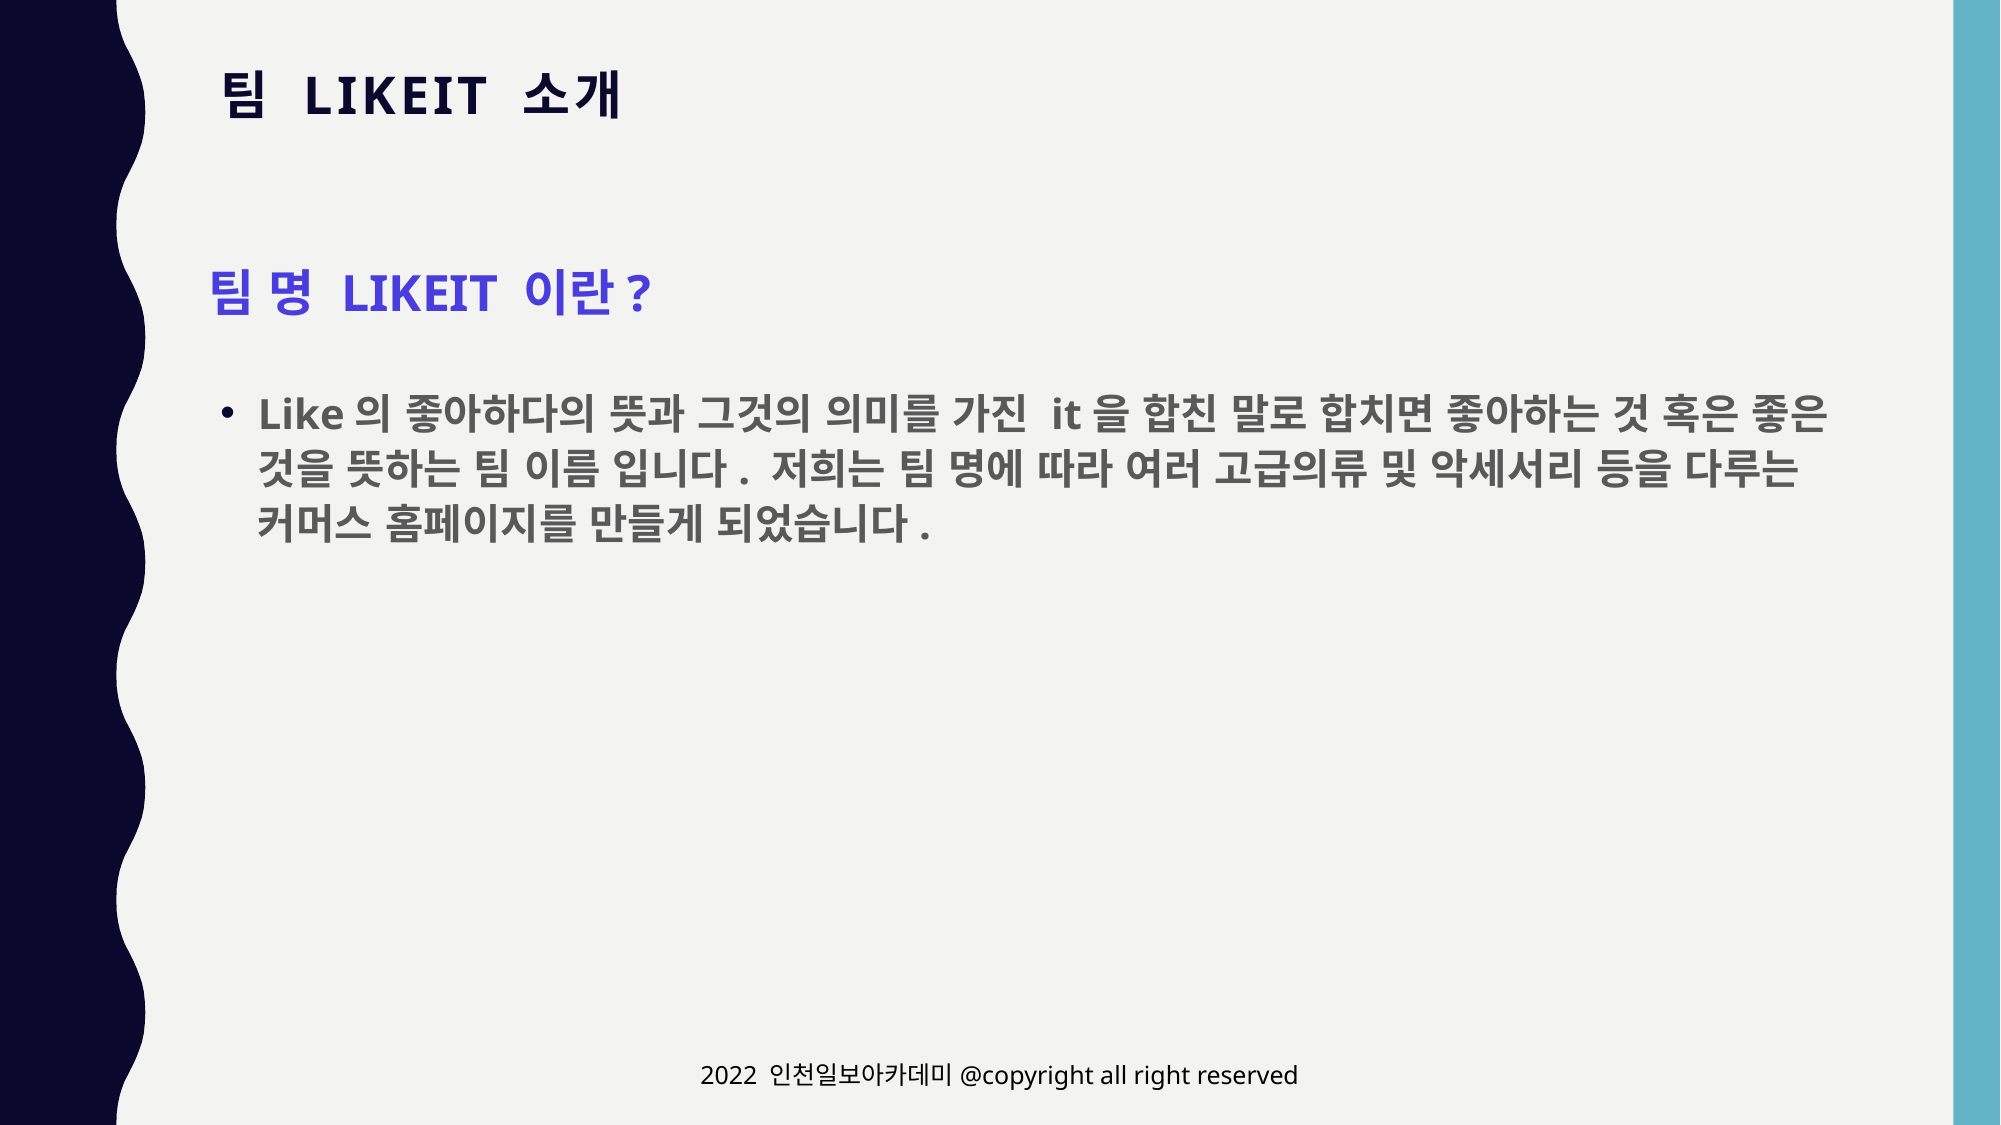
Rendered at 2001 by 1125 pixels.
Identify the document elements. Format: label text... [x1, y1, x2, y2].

footer 2022 인천일보아카데미@copyright all right reserved [662, 1045, 1338, 1103]
list Like의 좋아하다의 뜻과 그것의 의미를 가진 it을 합친 말로 합치면 좋아하는 것 혹은 좋은 것을 뜻하는 팀 이름 입니다. 저희는 팀 명에 따라 여러 고급의류 및 악세서리 등을 다루는 커머스 홈페이지를 만들게 되었습니다. [205, 375, 1875, 965]
text_box 팀 명 LIKEIT 이란? [194, 253, 666, 374]
title 팀 Likeit 소개 [205, 62, 1875, 308]
